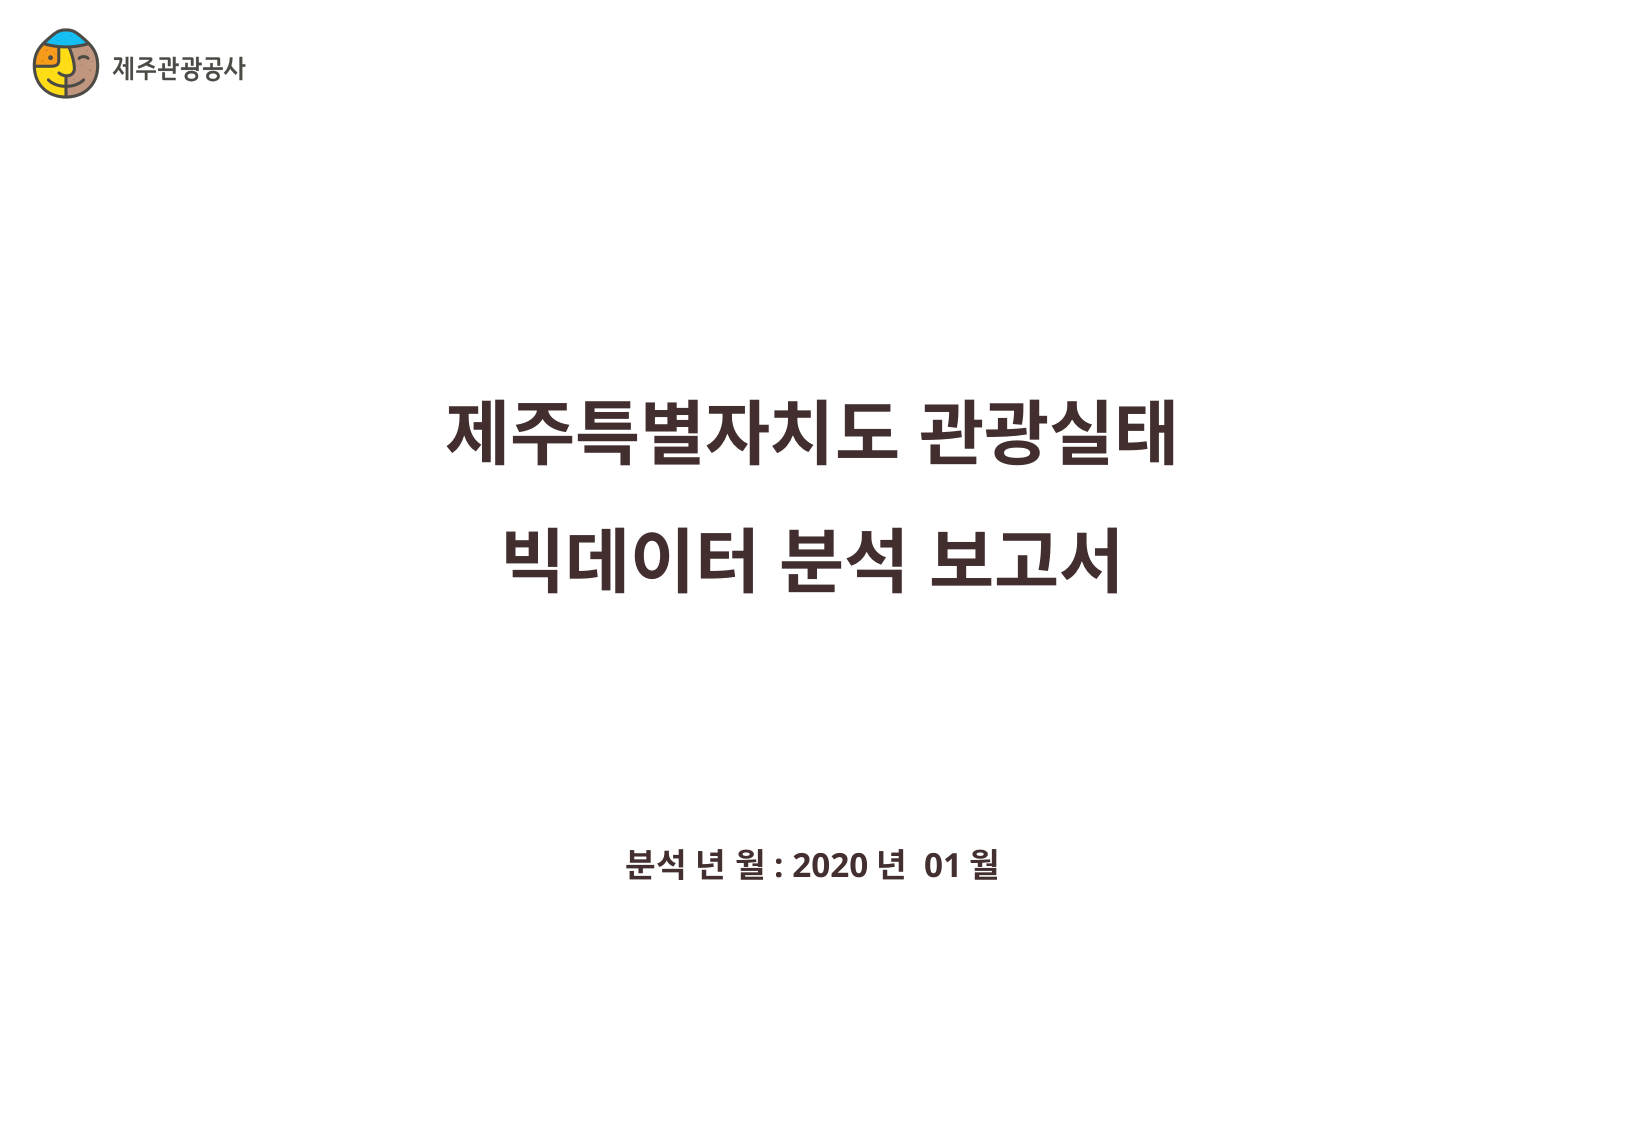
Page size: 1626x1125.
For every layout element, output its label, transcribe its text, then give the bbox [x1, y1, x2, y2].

text_box 제주특별자치도 관광실태 빅데이터 분석 보고서 [0, 339, 1625, 609]
picture [110, 53, 248, 84]
picture [28, 27, 104, 101]
text_box [0, 0, 1625, 207]
text_box 분석 년 월: 2020년 01월 [0, 816, 1625, 892]
